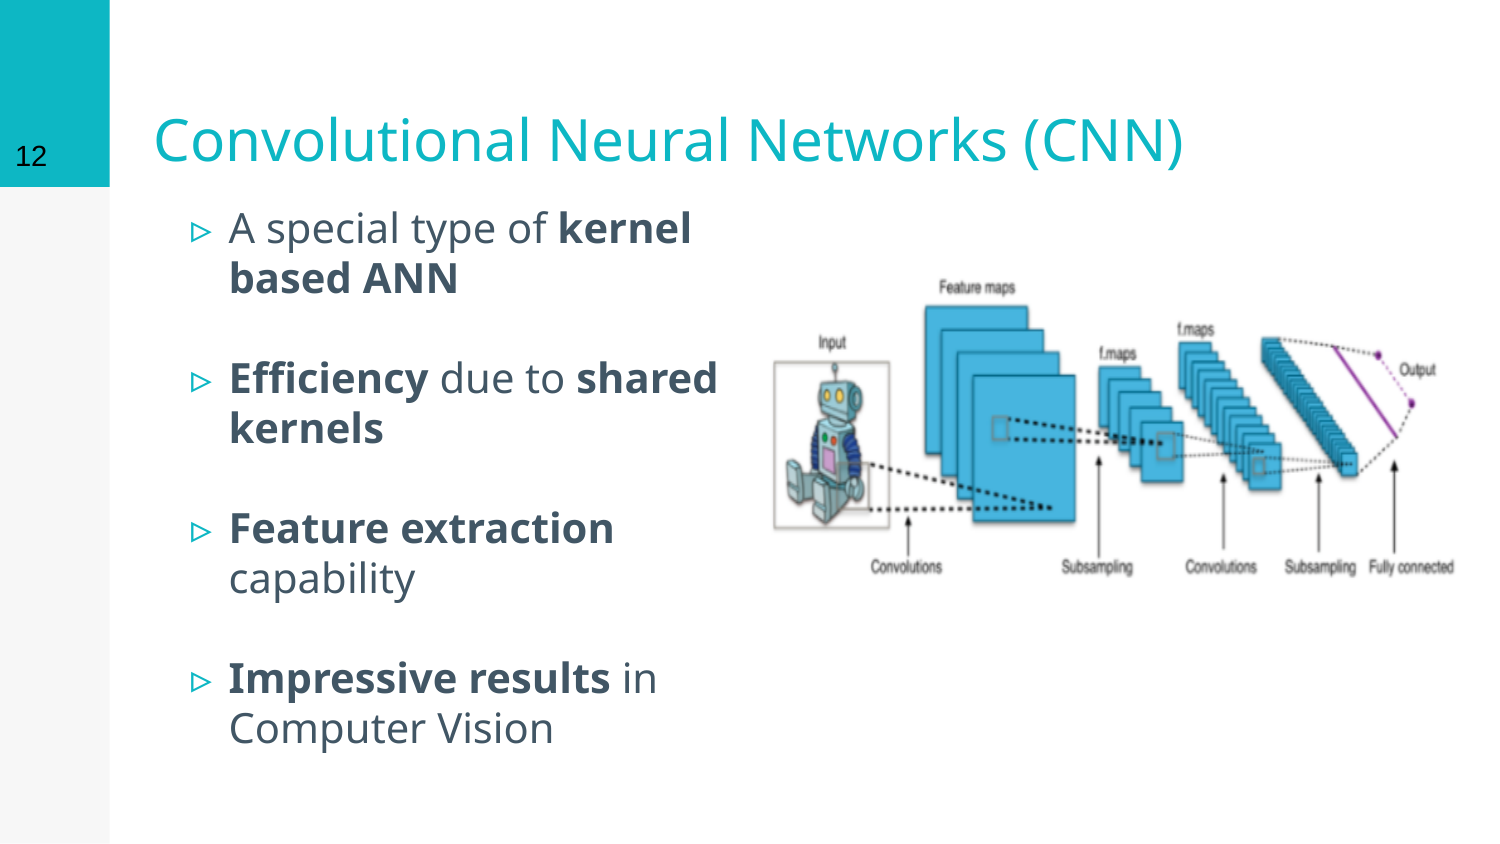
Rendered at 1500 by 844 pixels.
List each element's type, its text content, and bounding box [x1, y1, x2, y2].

title Convolutional Neural Networks (CNN) [138, 0, 1472, 188]
picture [752, 261, 1472, 598]
list A special type of kernel based ANN Efficiency due to shared kernels Feature extraction capability Impressive results in Computer Vision [138, 187, 792, 809]
slide_number 12 [0, 0, 110, 187]
